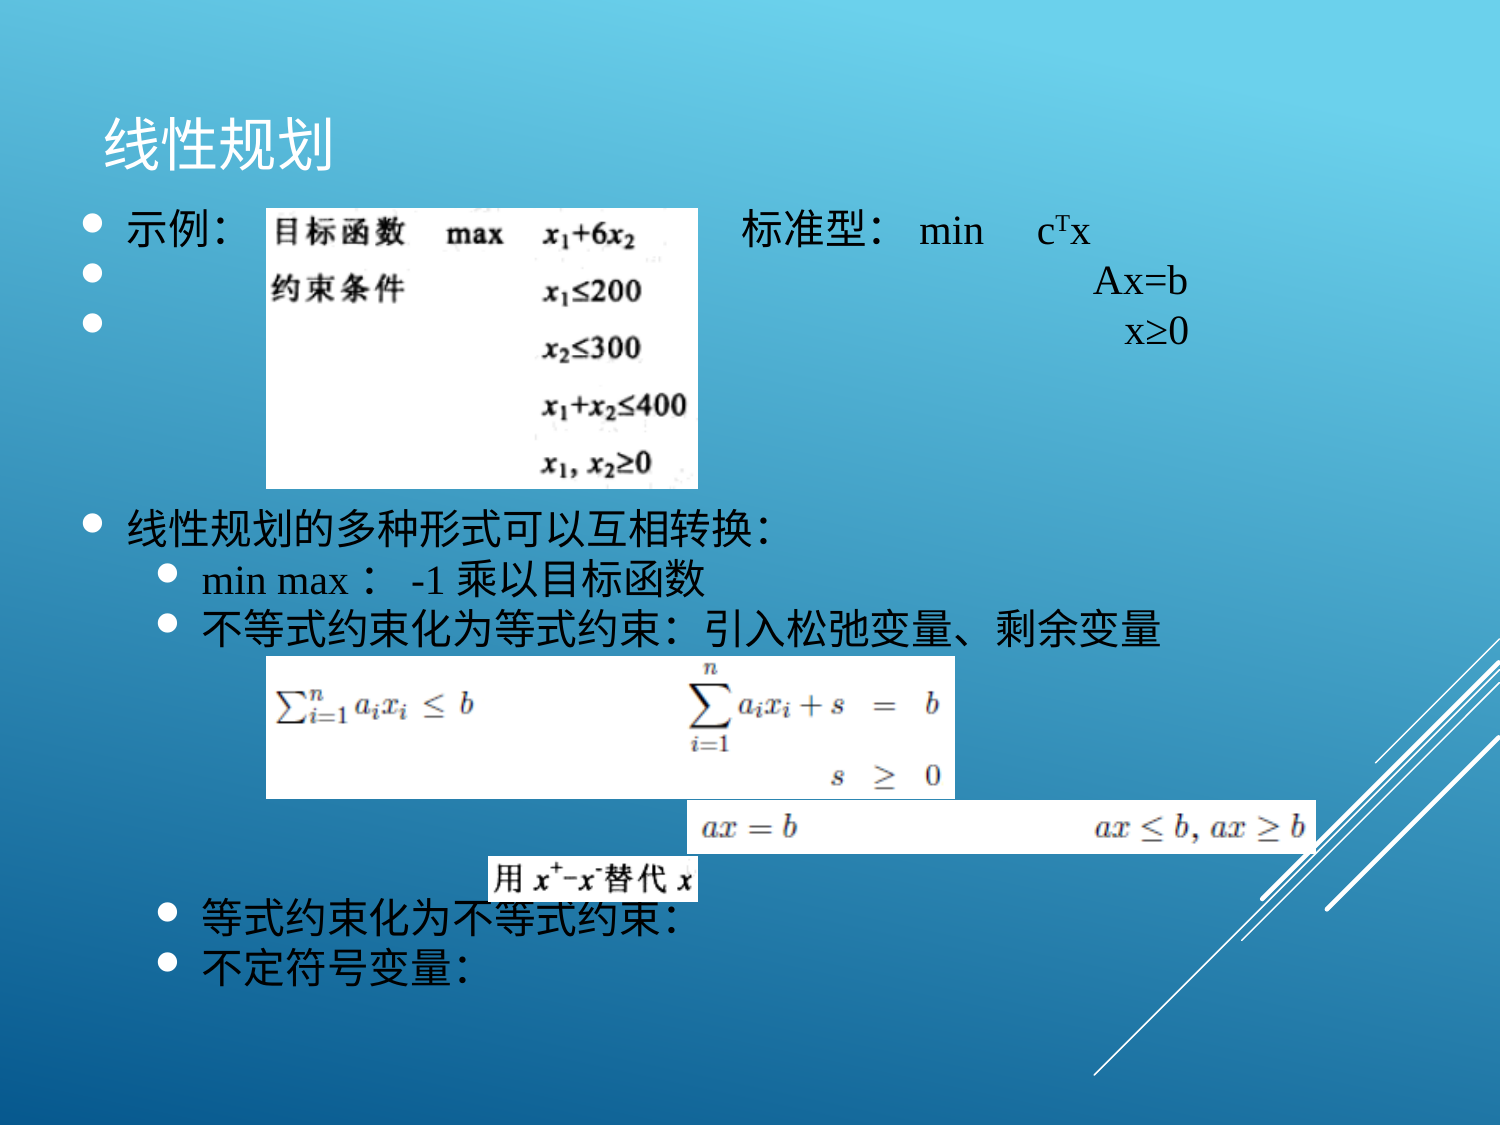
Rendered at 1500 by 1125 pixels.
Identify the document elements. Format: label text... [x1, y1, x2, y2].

picture [266, 208, 698, 489]
list 示例： 标准型：min cTx Ax=b x≥0 线性规划的多种形式可以互相转换： min max：-1乘以目标函数 不等式约束化为等式约束：引入松弛变量、剩余变量 等式约束化为不等式约束： 不定符号变量： [64, 194, 1440, 1007]
picture [266, 656, 955, 799]
picture [487, 800, 1316, 902]
title 线性规划 [87, 87, 1413, 194]
